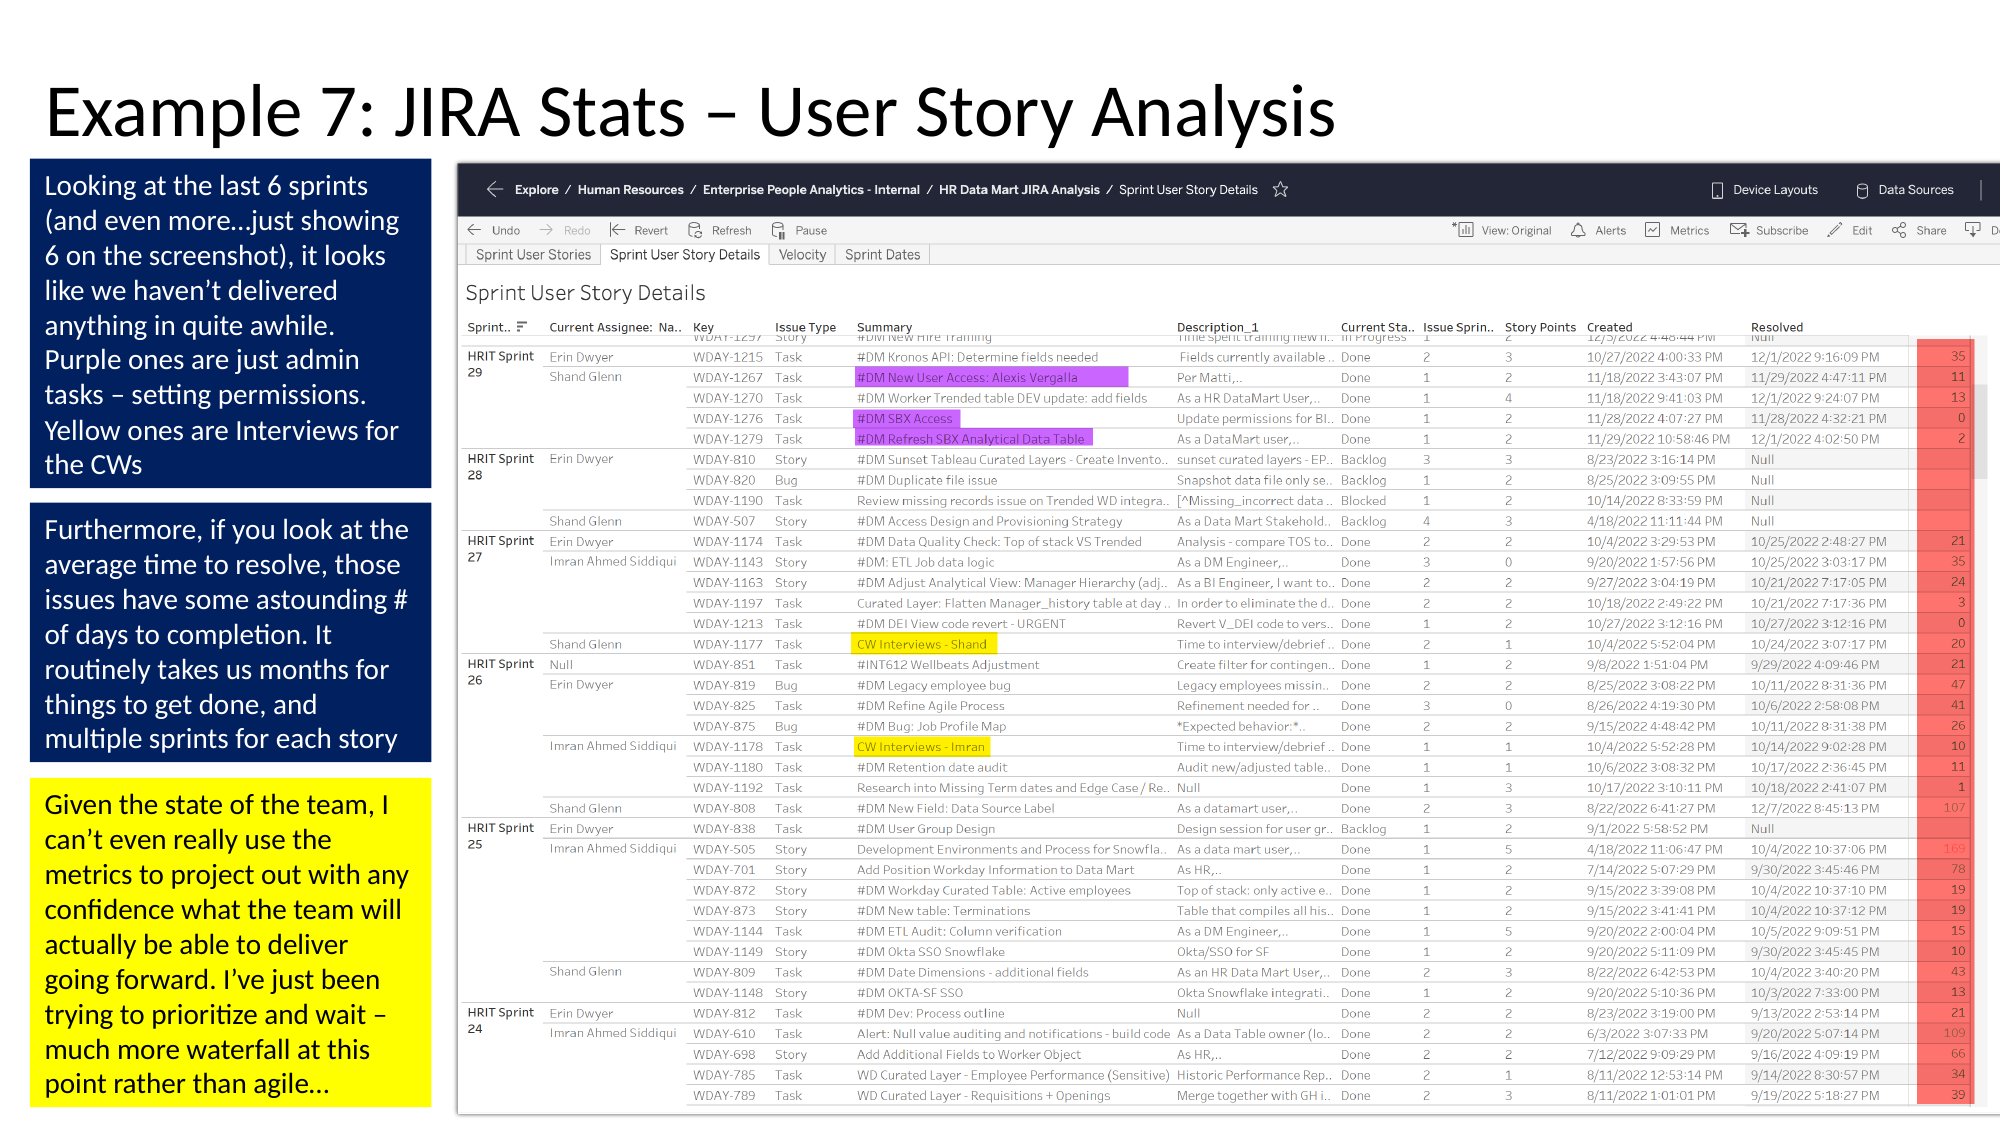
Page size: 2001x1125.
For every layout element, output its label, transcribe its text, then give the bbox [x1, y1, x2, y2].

picture [452, 158, 2000, 1119]
text_box Looking at the last 6 sprints (and even more…just showing 6 on the screenshot), it looks like we haven’t delivered anything in quite awhile. Purple ones are just admin tasks – setting permissions. Yellow ones are Interviews for the CWs [29, 158, 432, 489]
text_box Given the state of the team, I can’t even really use the metrics to project out with any confidence what the team will actually be able to deliver going forward. I’ve just been trying to prioritize and wait – much more waterfall at this point rather than agile… [29, 777, 432, 1108]
text_box Example 7: JIRA Stats – User Story Analysis [30, 53, 1949, 159]
text_box Furthermore, if you look at the average time to resolve, those issues have some astounding # of days to completion. It routinely takes us months for things to get done, and multiple sprints for each story [29, 502, 432, 763]
